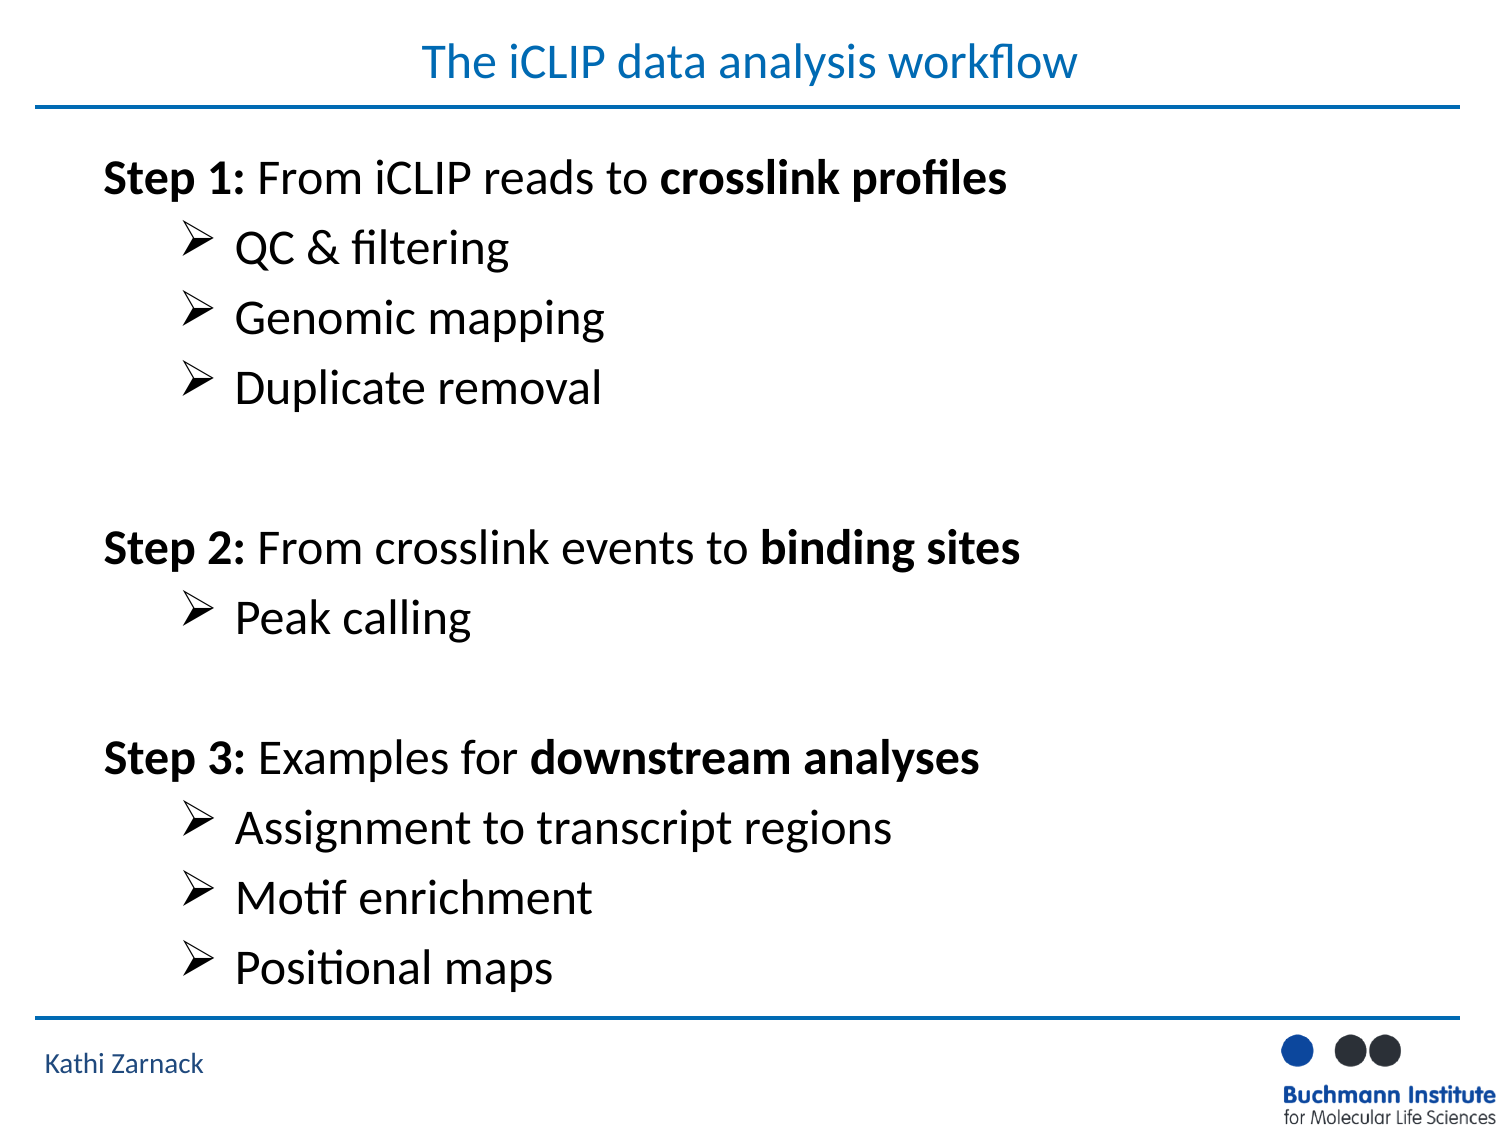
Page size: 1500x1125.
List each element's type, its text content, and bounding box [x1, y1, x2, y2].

list Step 1: From iCLIP reads to crosslink profiles QC & filtering Genomic mapping Duplicate removal Step 2: From crosslink events to binding sites Peak calling Step 3: Examples for downstream analyses Assignment to transcript regions Motif enrichment Positional maps [88, 137, 1447, 941]
picture [1281, 1034, 1496, 1125]
title The iCLIP data analysis workflow [75, 21, 1425, 114]
